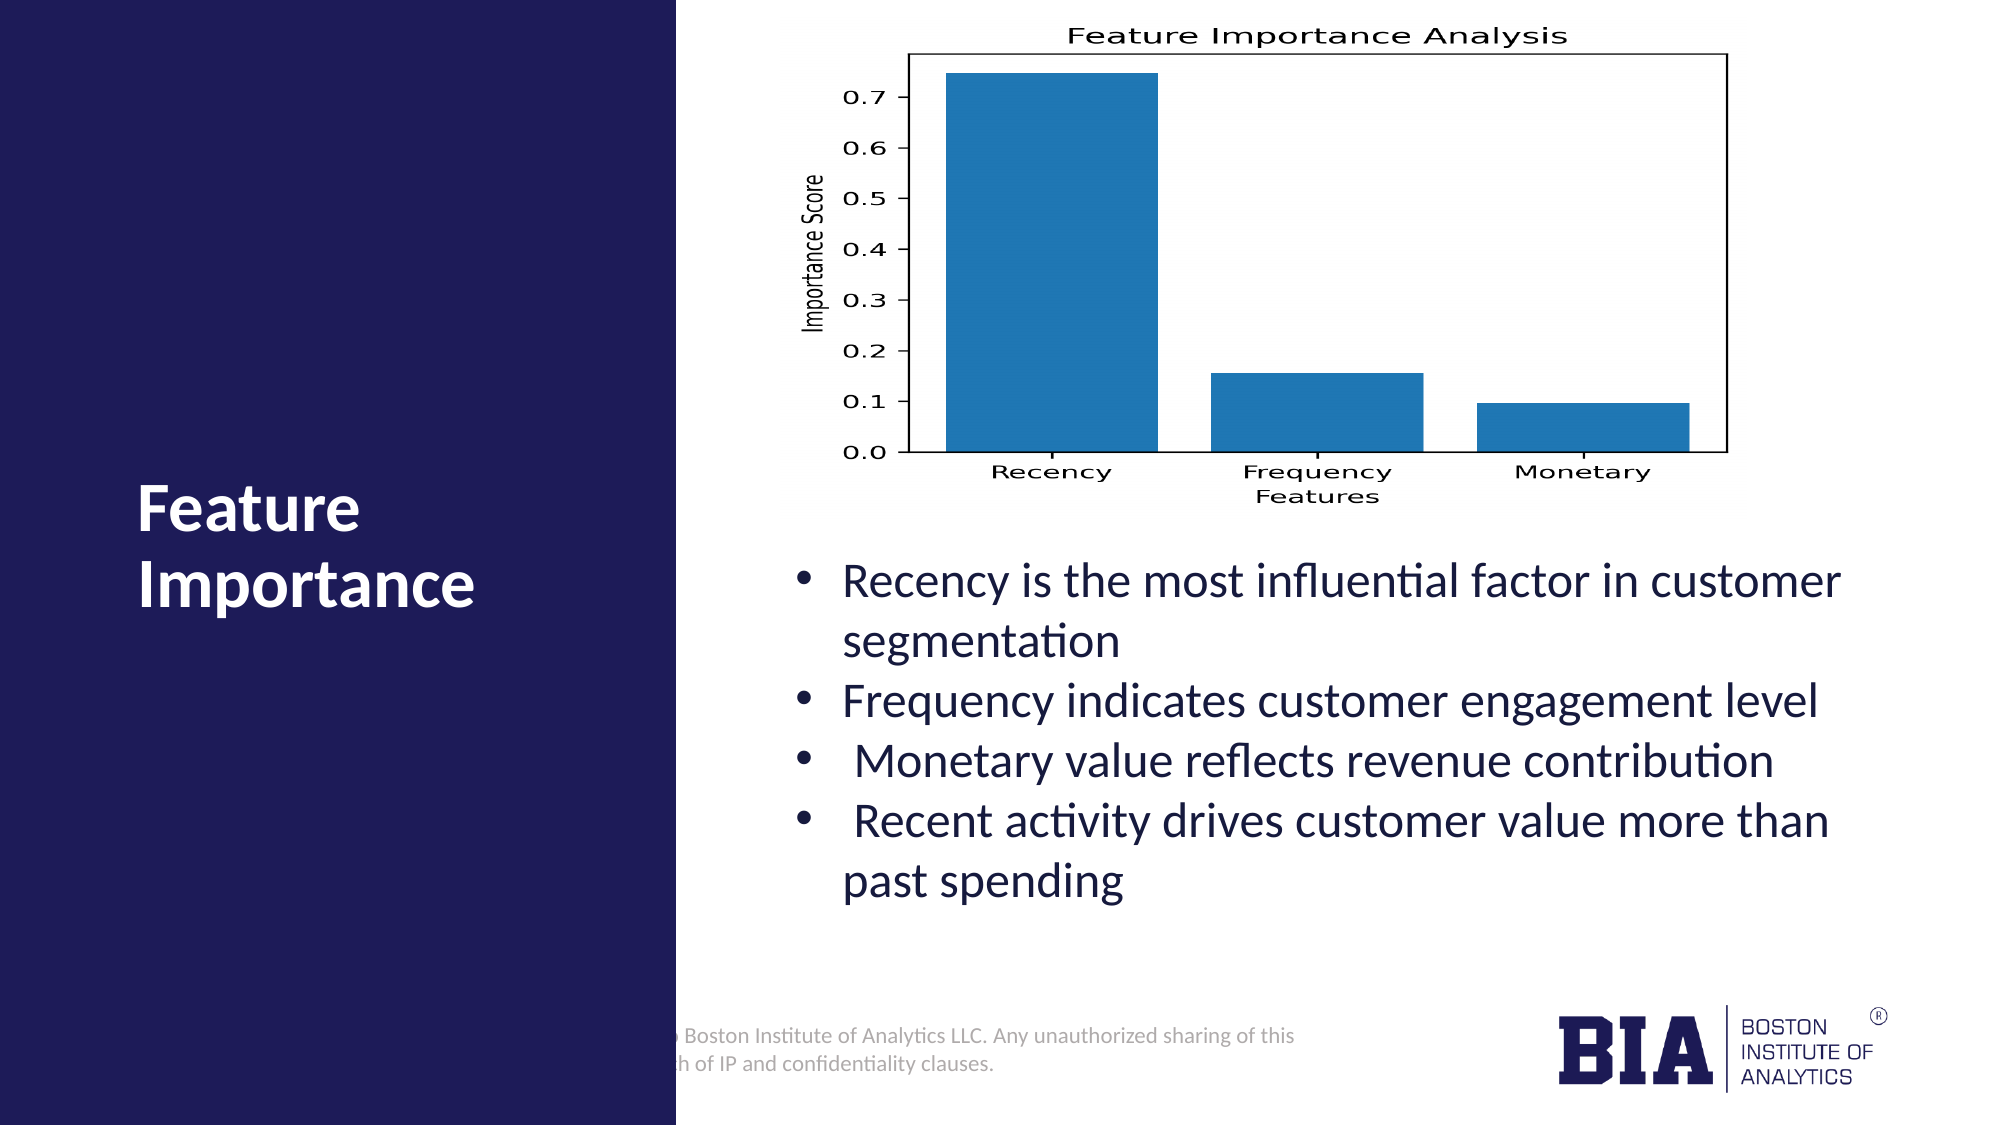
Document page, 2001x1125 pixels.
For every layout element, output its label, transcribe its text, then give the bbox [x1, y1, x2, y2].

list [780, 14, 1747, 519]
text_box Recency is the most influential factor in customer segmentation Frequency indicates customer engagement level Monetary value reflects revenue contribution Recent activity drives customer value more than past spending [780, 540, 1921, 915]
picture [1557, 1003, 1889, 1094]
title Feature Importance [137, 336, 588, 757]
